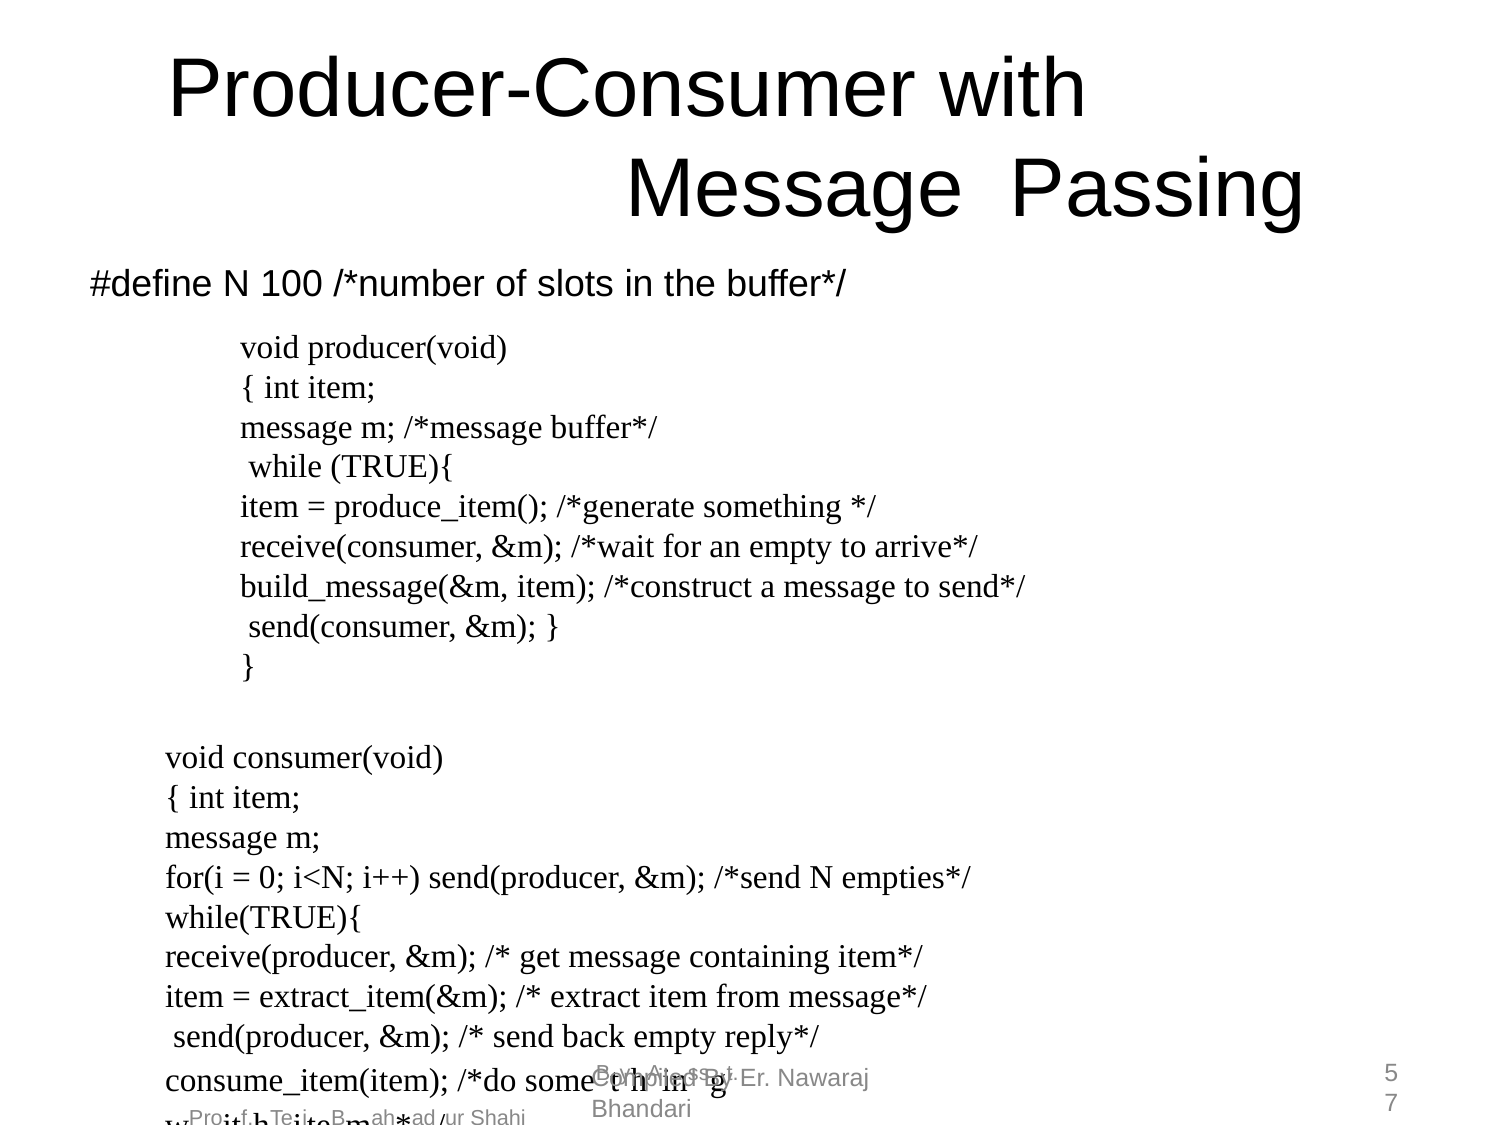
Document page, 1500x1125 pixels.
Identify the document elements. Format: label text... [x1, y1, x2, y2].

text_box #define N 100 /*number of slots in the buffer*/ void producer(void) { int item; message m; /*message buffer*/ while (TRUE){ item = produce_item(); /*generate something */ receive(consumer, &m); /*wait for an empty to arrive*/ build_message(&m, item); /*construct a message to send*/ send(consumer, &m); } } [87, 234, 1032, 685]
text_box void consumer(void) { int item; message m; for(i = 0; i<N; i++) send(producer, &m); /*send N empties*/ while(TRUE){ receive(producer, &m); /* get message containing item*/ item = extract_item(&m); /* extract item from message*/ send(producer, &m); /* send back empty reply*/ consume_item(item); /*do someBtyhAinssgt. wProitf.hTeijteBmah*ad/ur Shahi } [158, 733, 981, 1125]
footer Compiled By Er. Nawaraj Bhandari [589, 1060, 911, 1125]
title Producer-Consumer with Message Passing [165, 31, 1335, 234]
text_box 57 [1382, 1054, 1413, 1117]
